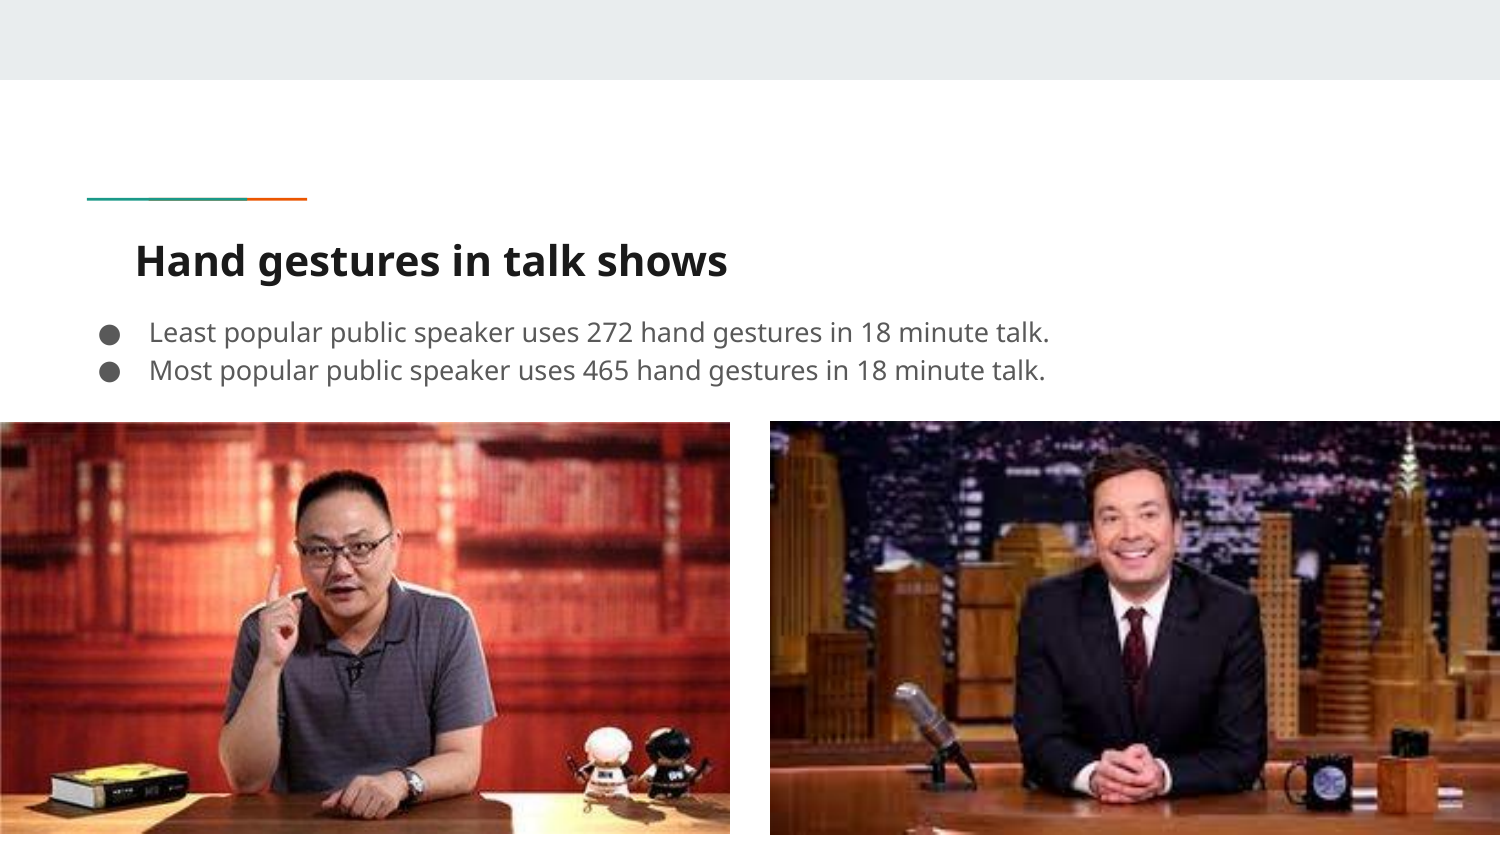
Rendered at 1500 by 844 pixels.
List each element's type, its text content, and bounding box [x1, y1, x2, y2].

picture [770, 421, 1500, 835]
picture [0, 422, 730, 834]
title Hand gestures in talk shows [119, 216, 1381, 305]
text_box Least popular public speaker uses 272 hand gestures in 18 minute talk. Most popular public speaker uses 465 hand gestures in 18 minute talk. [58, 295, 1193, 401]
